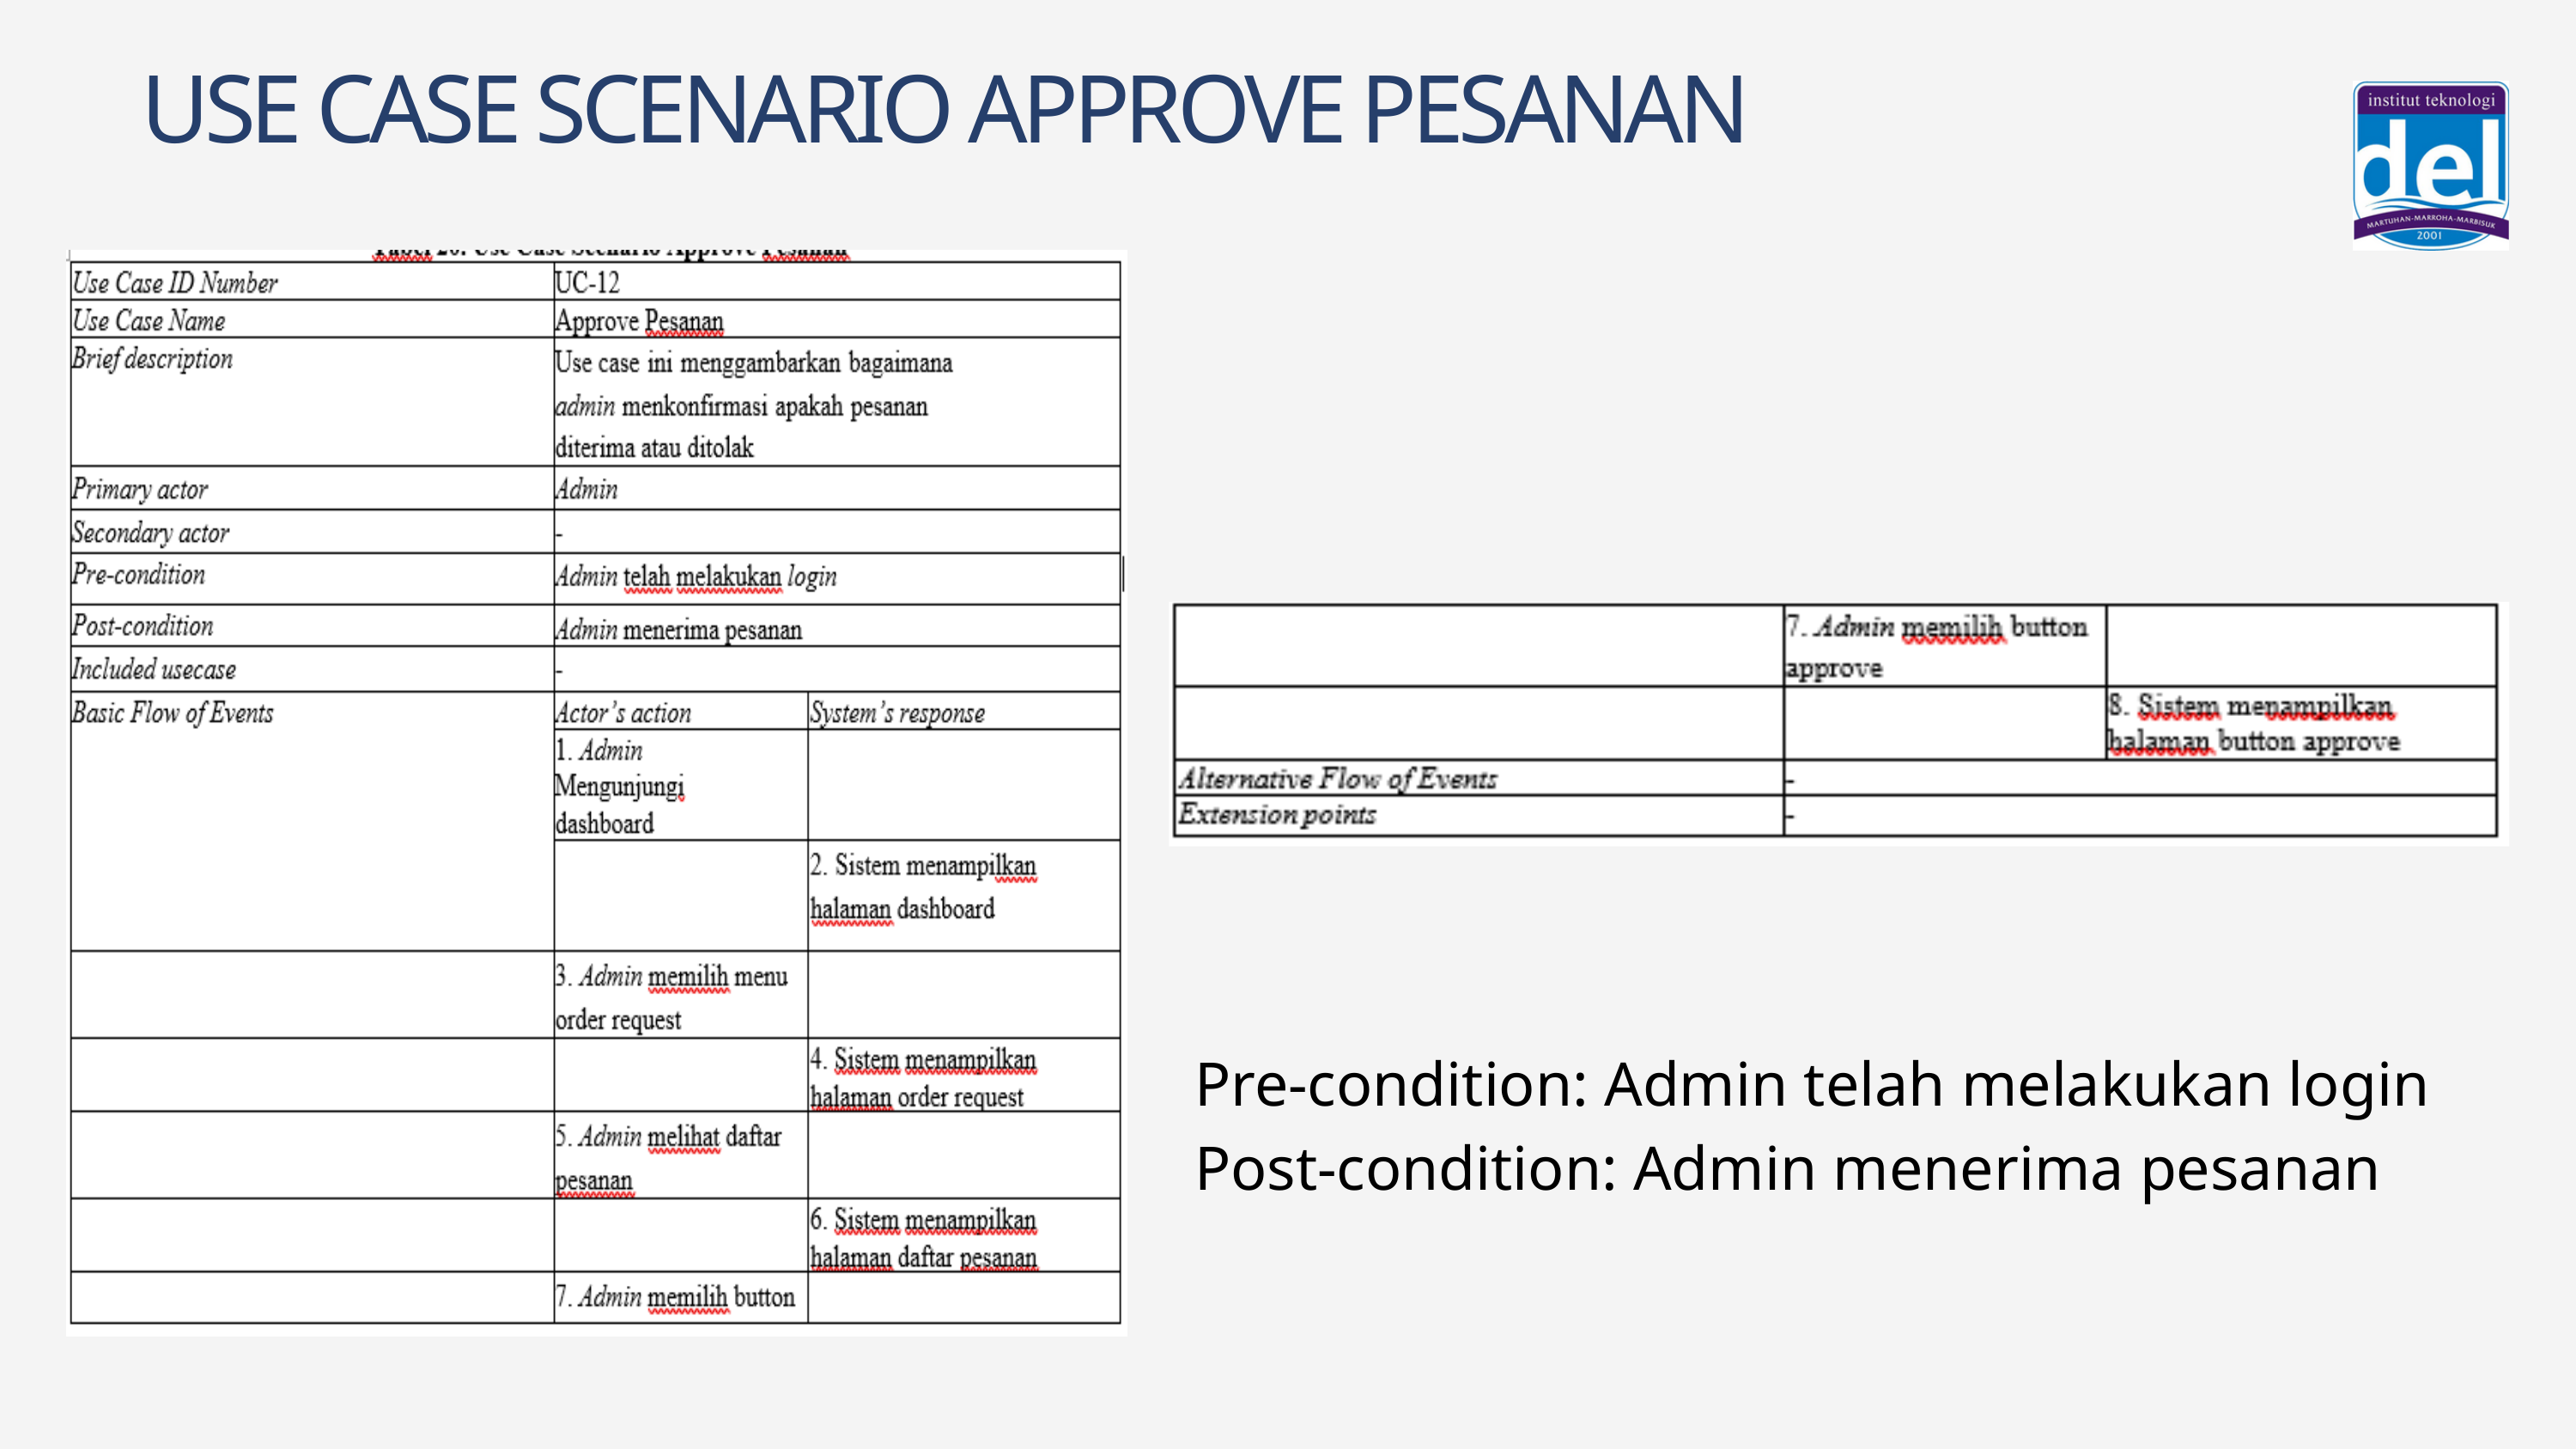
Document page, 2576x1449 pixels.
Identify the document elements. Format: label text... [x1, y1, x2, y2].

text_box USE CASE SCENARIO APPROVE PESANAN [141, 70, 2432, 162]
picture [66, 249, 1127, 1337]
text_box [1169, 602, 2510, 846]
text_box [2353, 81, 2510, 251]
text_box Pre-condition: Admin telah melakukan login Post-condition: Admin menerima pesanan [1194, 1034, 2484, 1203]
